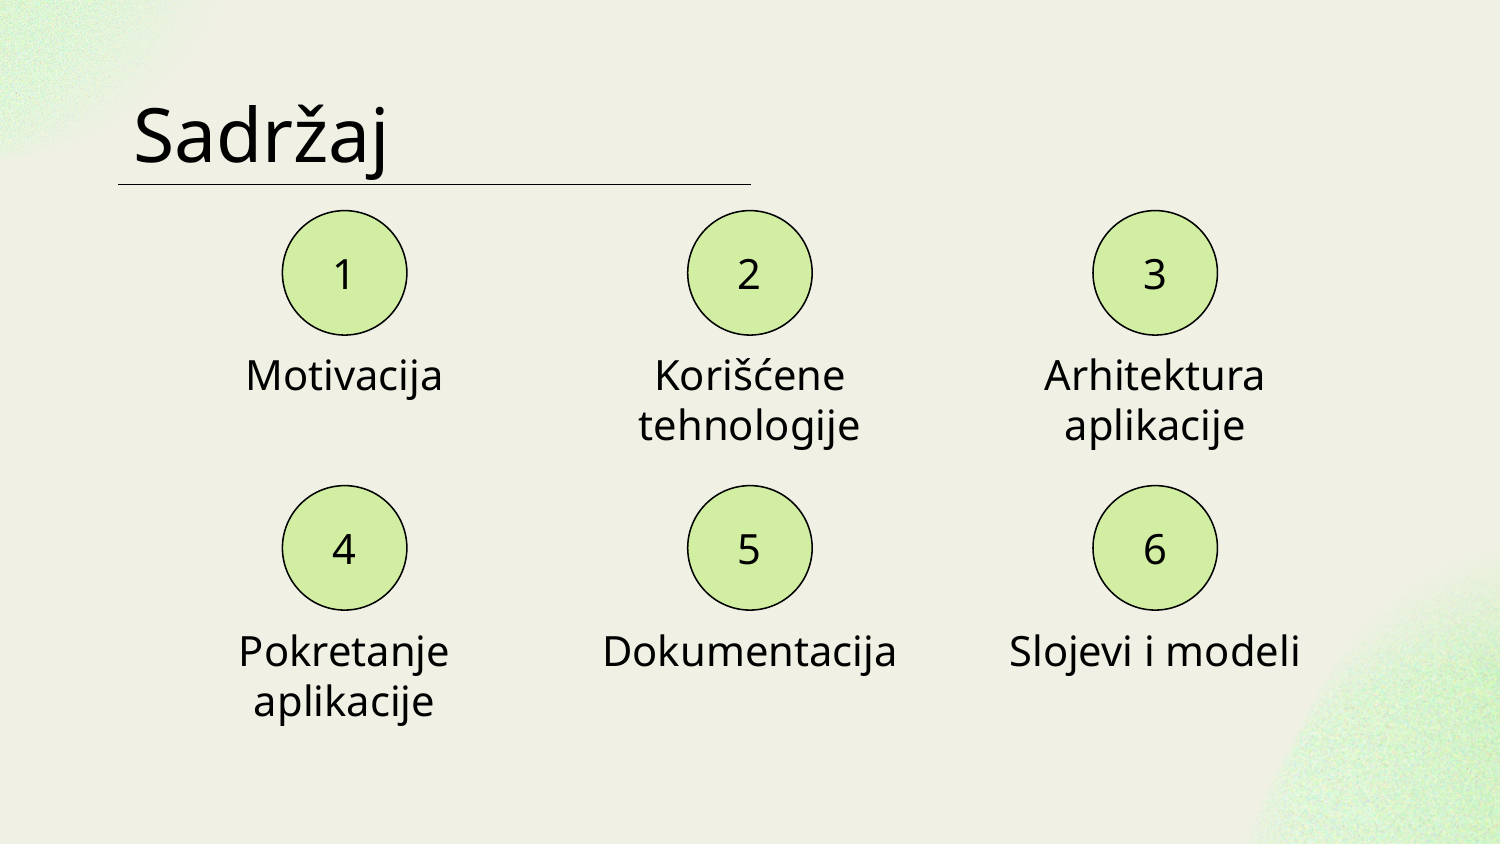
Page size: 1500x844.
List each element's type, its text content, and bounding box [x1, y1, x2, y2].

subtitle Korišćene tehnologije [560, 333, 940, 439]
title 4 [282, 517, 407, 578]
title 2 [687, 242, 813, 303]
title 5 [687, 517, 813, 578]
title 6 [1093, 517, 1218, 578]
title 1 [282, 242, 407, 303]
title 3 [1093, 242, 1218, 303]
text_box [290, 210, 399, 242]
text_box [1101, 485, 1210, 517]
subtitle Dokumentacija [560, 609, 940, 715]
text_box [1100, 303, 1210, 333]
text_box [1101, 210, 1210, 242]
subtitle Arhitektura aplikacije [966, 333, 1345, 439]
text_box [290, 485, 399, 517]
text_box [695, 210, 805, 242]
text_box [1100, 578, 1210, 609]
text_box [695, 578, 805, 609]
title Sadržaj [118, 72, 1382, 167]
subtitle Motivacija [155, 333, 534, 439]
subtitle Pokretanje aplikacije [155, 609, 534, 715]
text_box [695, 485, 805, 517]
text_box [695, 303, 805, 333]
text_box [290, 303, 400, 333]
subtitle Slojevi i modeli [966, 609, 1345, 715]
text_box [290, 578, 400, 609]
